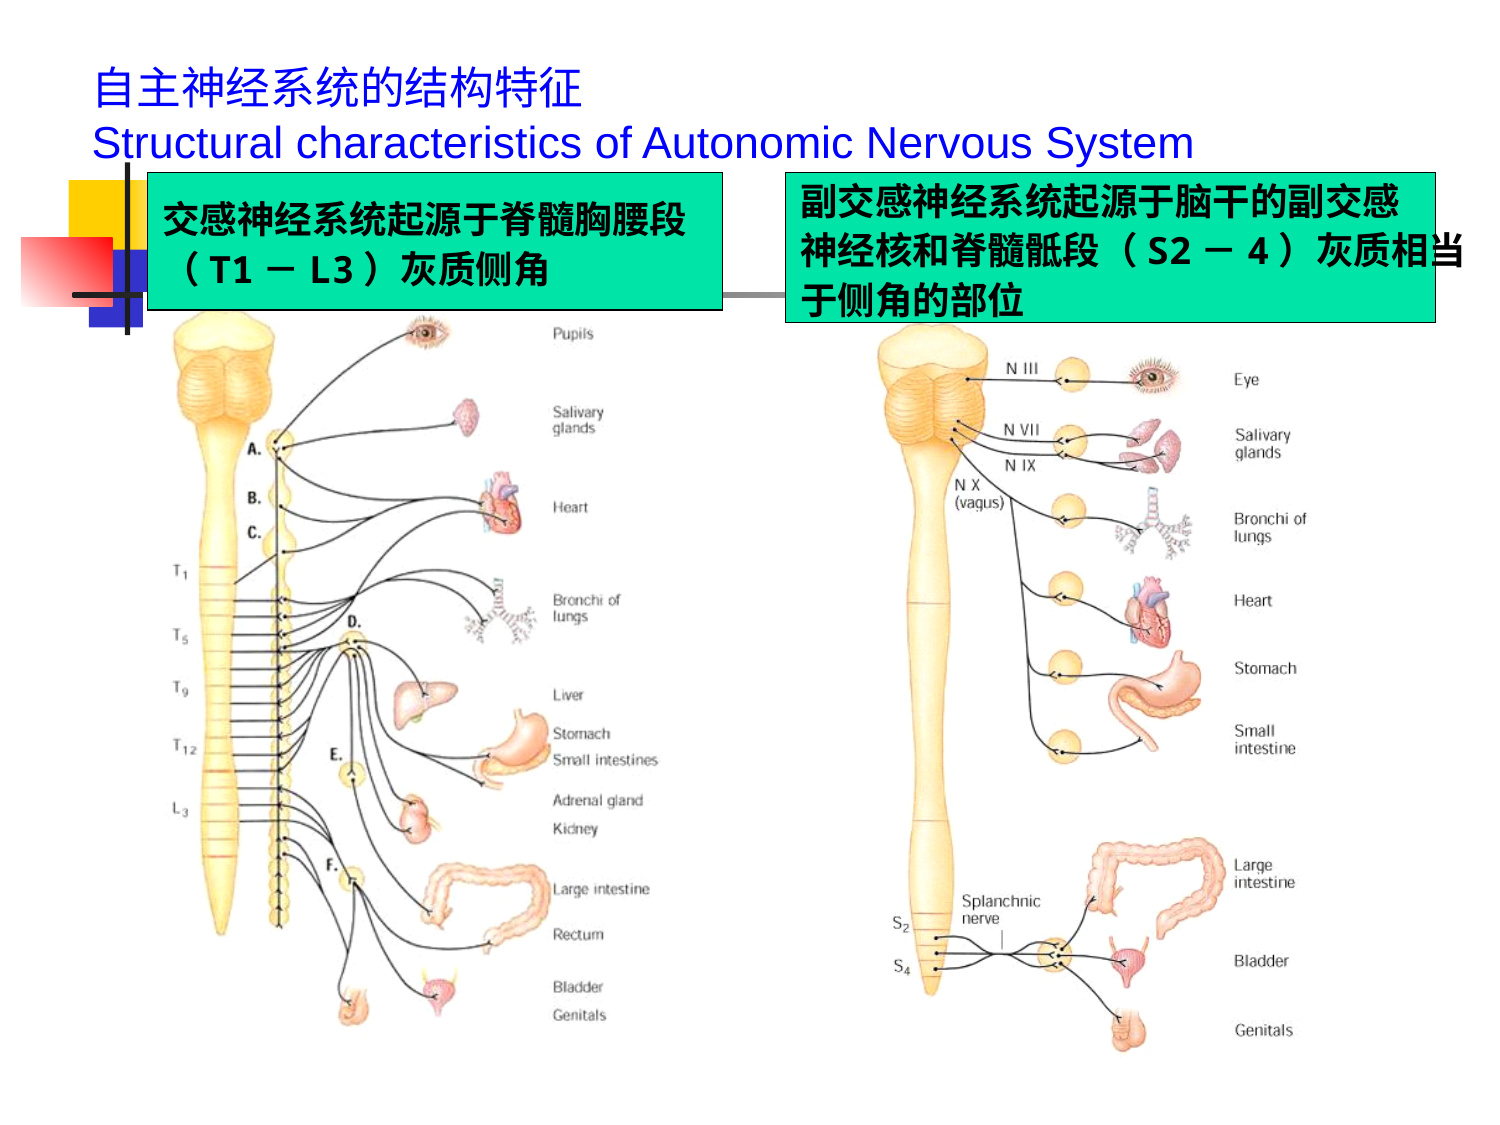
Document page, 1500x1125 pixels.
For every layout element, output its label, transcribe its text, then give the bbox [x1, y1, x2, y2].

text_box 交感神经系统起源于脊髓胸腰段 （T1－L3）灰质侧角 [147, 172, 723, 311]
title 自主神经系统的结构特征 Structural characteristics of Autonomic Nervous System [76, 49, 1500, 176]
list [142, 292, 670, 1036]
text_box 副交感神经系统起源于脑干的副交感 神经核和脊髓骶段（S2－4）灰质相当 于侧角的部位 [785, 172, 1436, 323]
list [863, 315, 1324, 1059]
